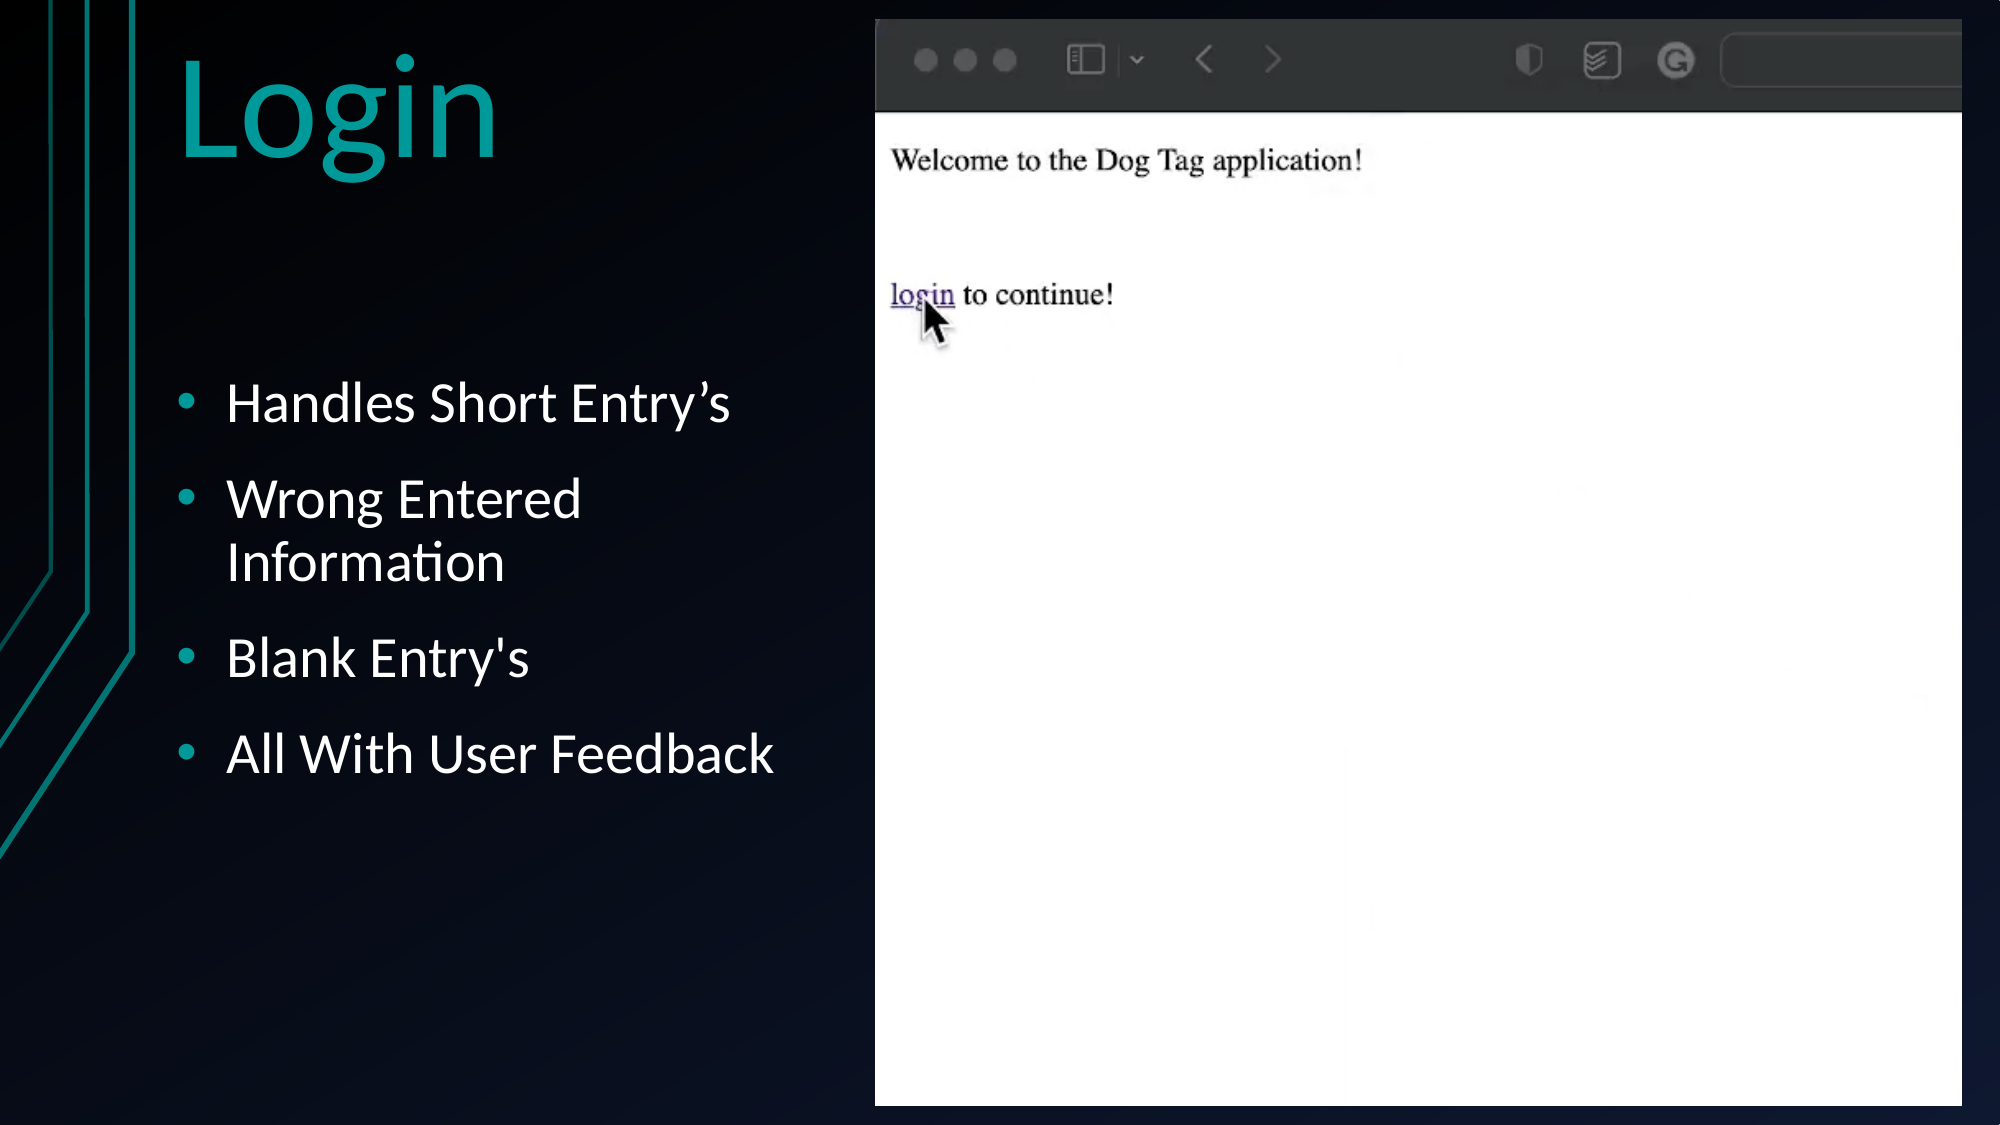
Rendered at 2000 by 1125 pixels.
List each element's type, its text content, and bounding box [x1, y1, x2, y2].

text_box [874, 18, 1963, 1107]
text_box Login [162, 0, 525, 195]
list Handles Short Entry’s Wrong Entered Information Blank Entry's All With User Feedback [156, 362, 869, 800]
